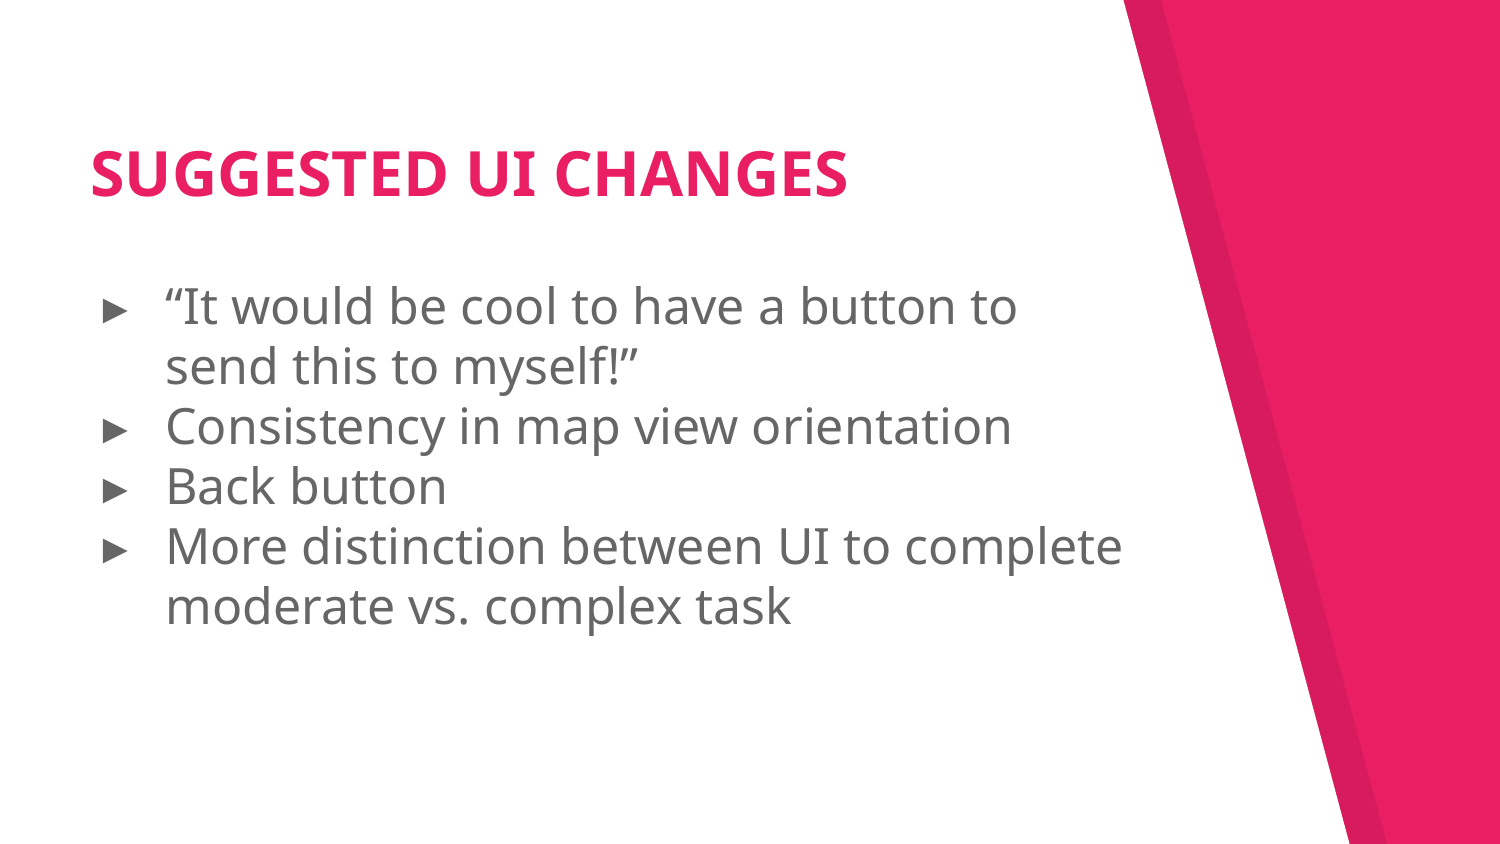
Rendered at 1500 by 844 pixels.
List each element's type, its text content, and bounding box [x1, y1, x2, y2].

title SUGGESTED UI CHANGES [75, 156, 975, 224]
list “It would be cool to have a button to send this to myself!” Consistency in map view orientation Back button More distinction between UI to complete moderate vs. complex task [75, 260, 1149, 782]
